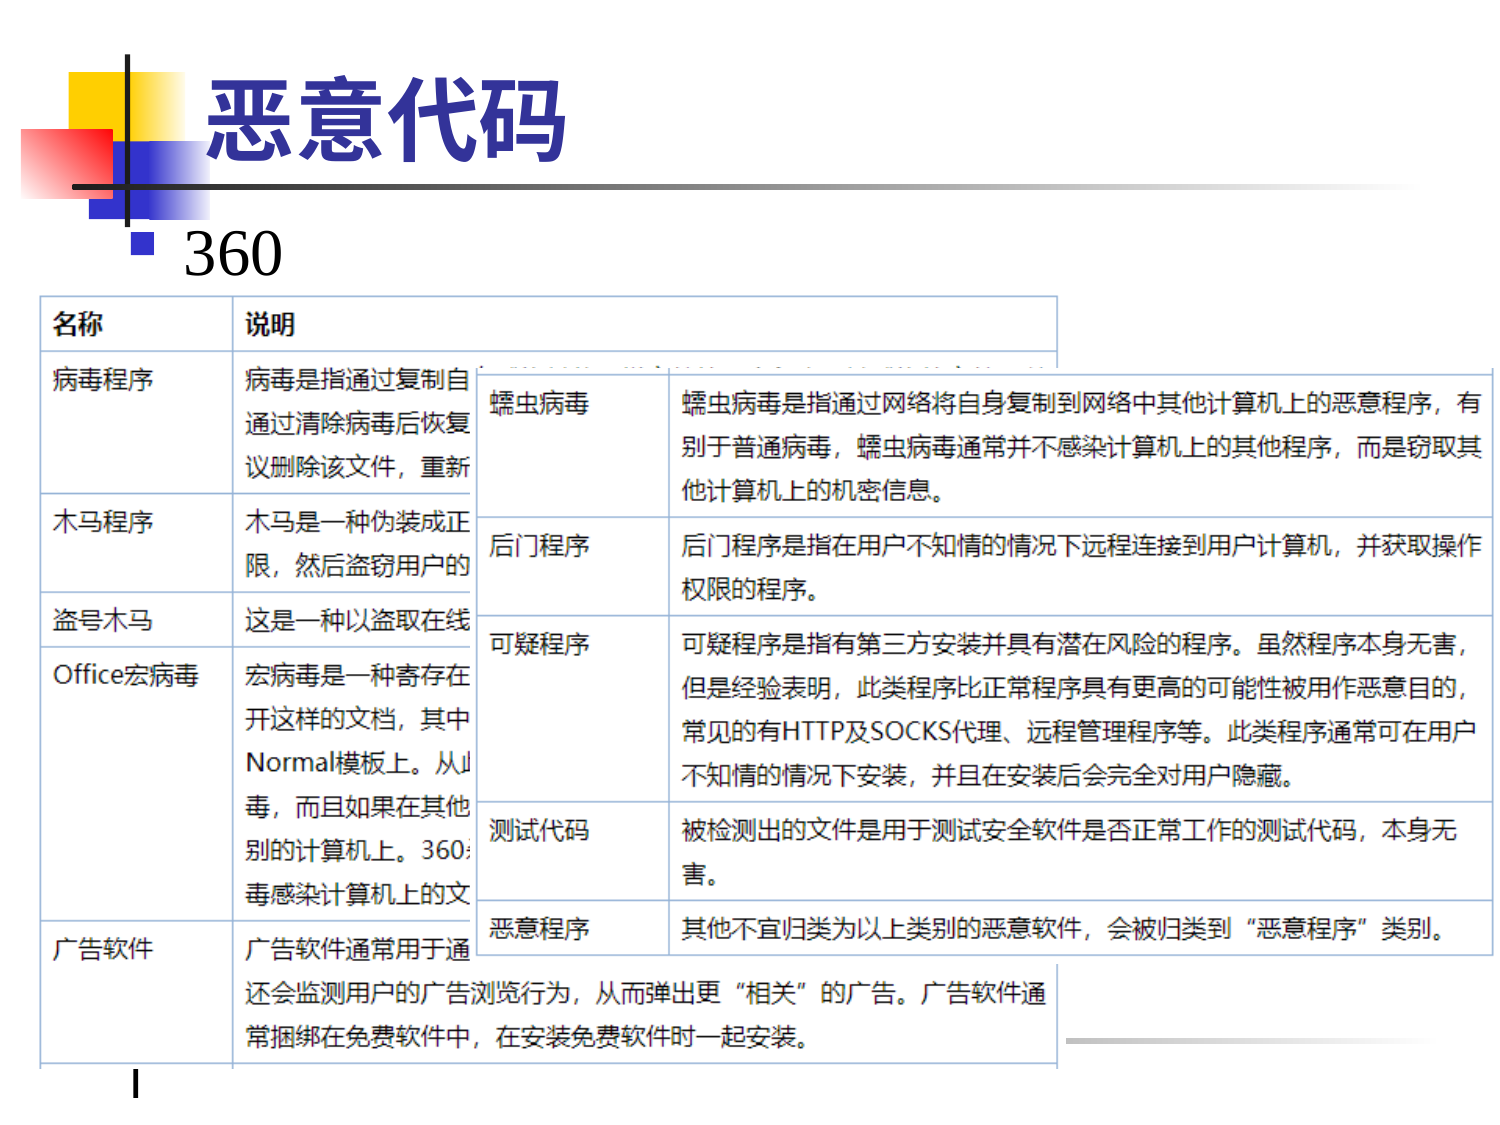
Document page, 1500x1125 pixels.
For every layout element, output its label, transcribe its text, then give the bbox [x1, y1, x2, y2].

title 恶意代码 [188, 23, 1468, 181]
list 360 [112, 210, 1388, 366]
picture [32, 288, 1500, 1069]
